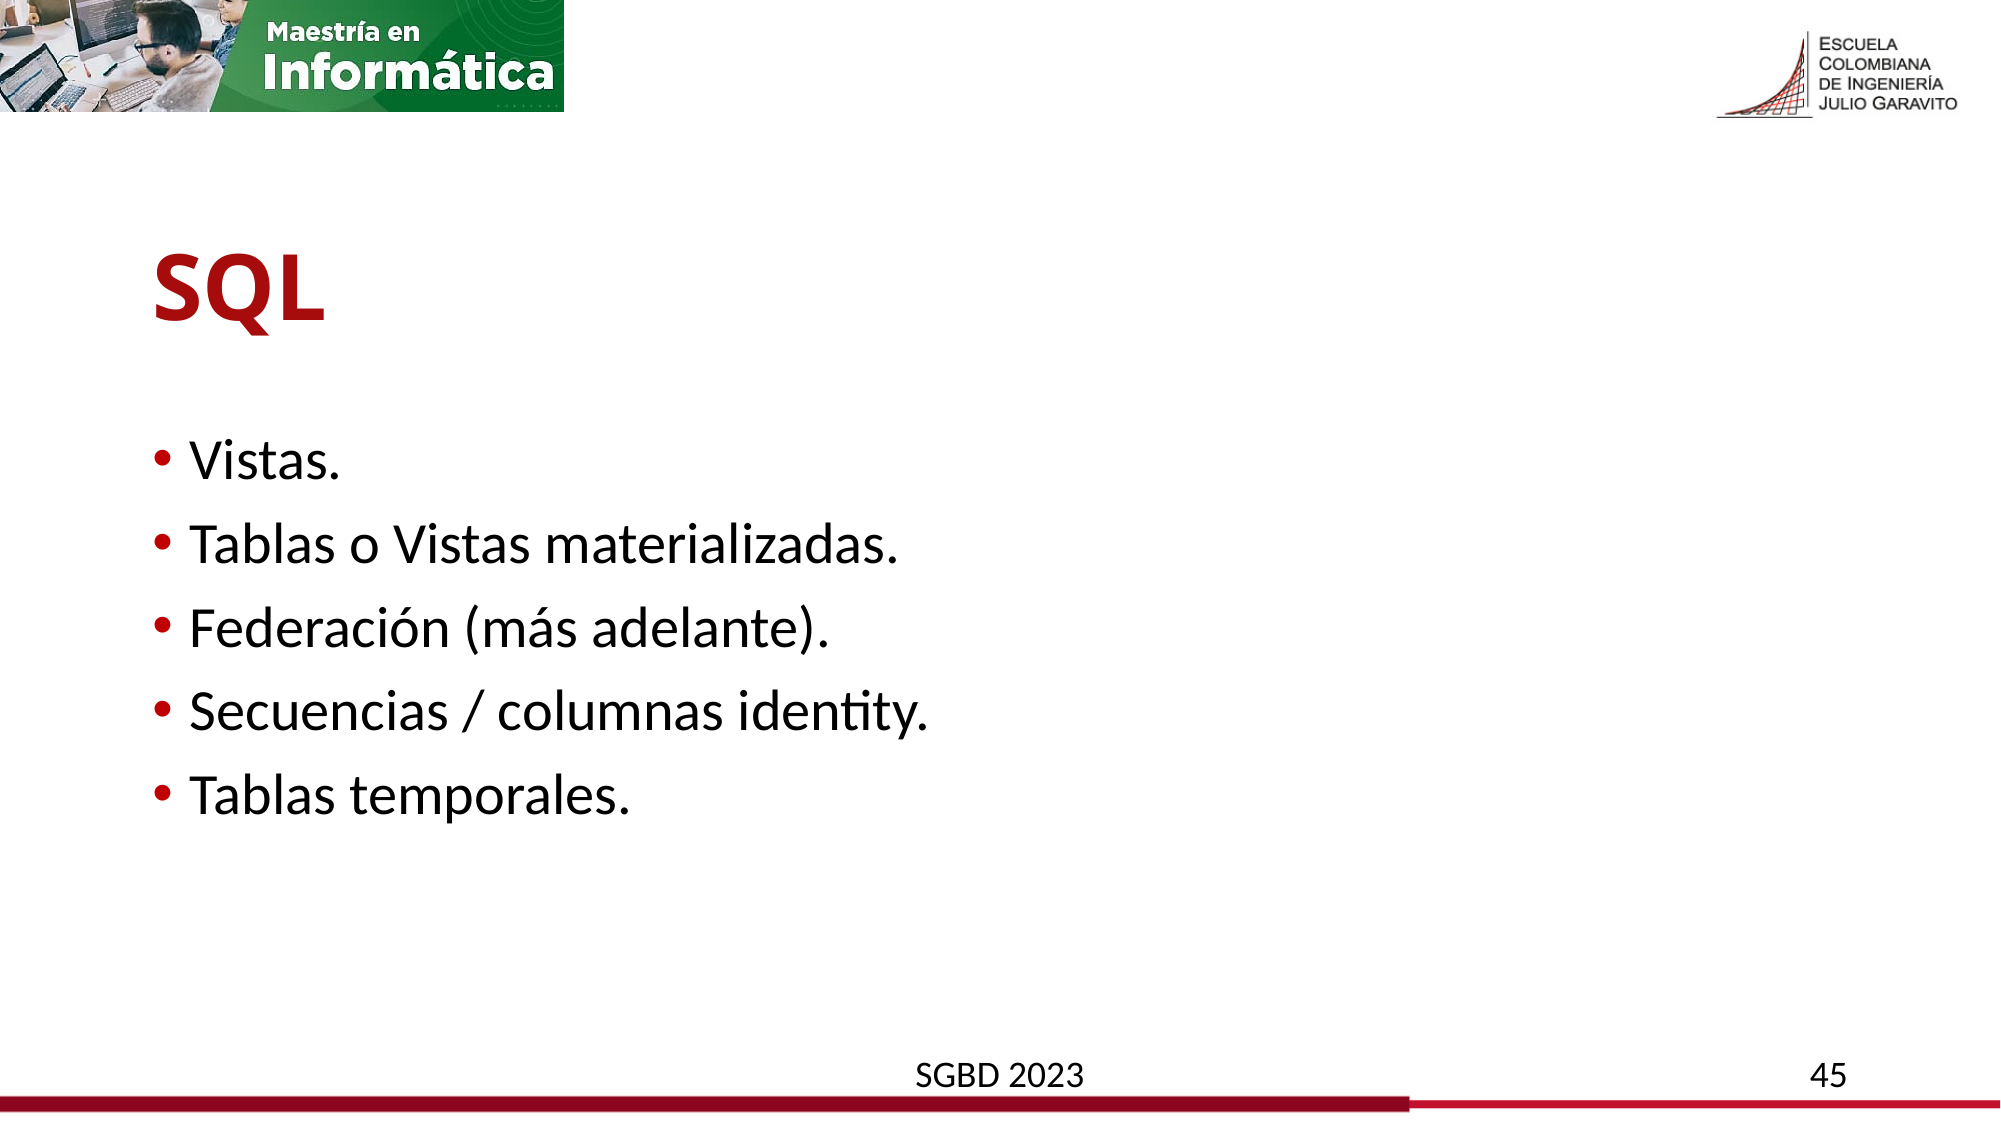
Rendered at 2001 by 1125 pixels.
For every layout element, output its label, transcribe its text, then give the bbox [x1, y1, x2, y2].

list Vistas. Tablas o Vistas materializadas. Federación (más adelante). Secuencias / columnas identity. Tablas temporales. [137, 421, 1863, 1050]
picture [0, 0, 2001, 1125]
slide_number 45 [1412, 1042, 1863, 1103]
footer SGBD 2023 [662, 1042, 1338, 1103]
title SQL [137, 182, 1863, 400]
